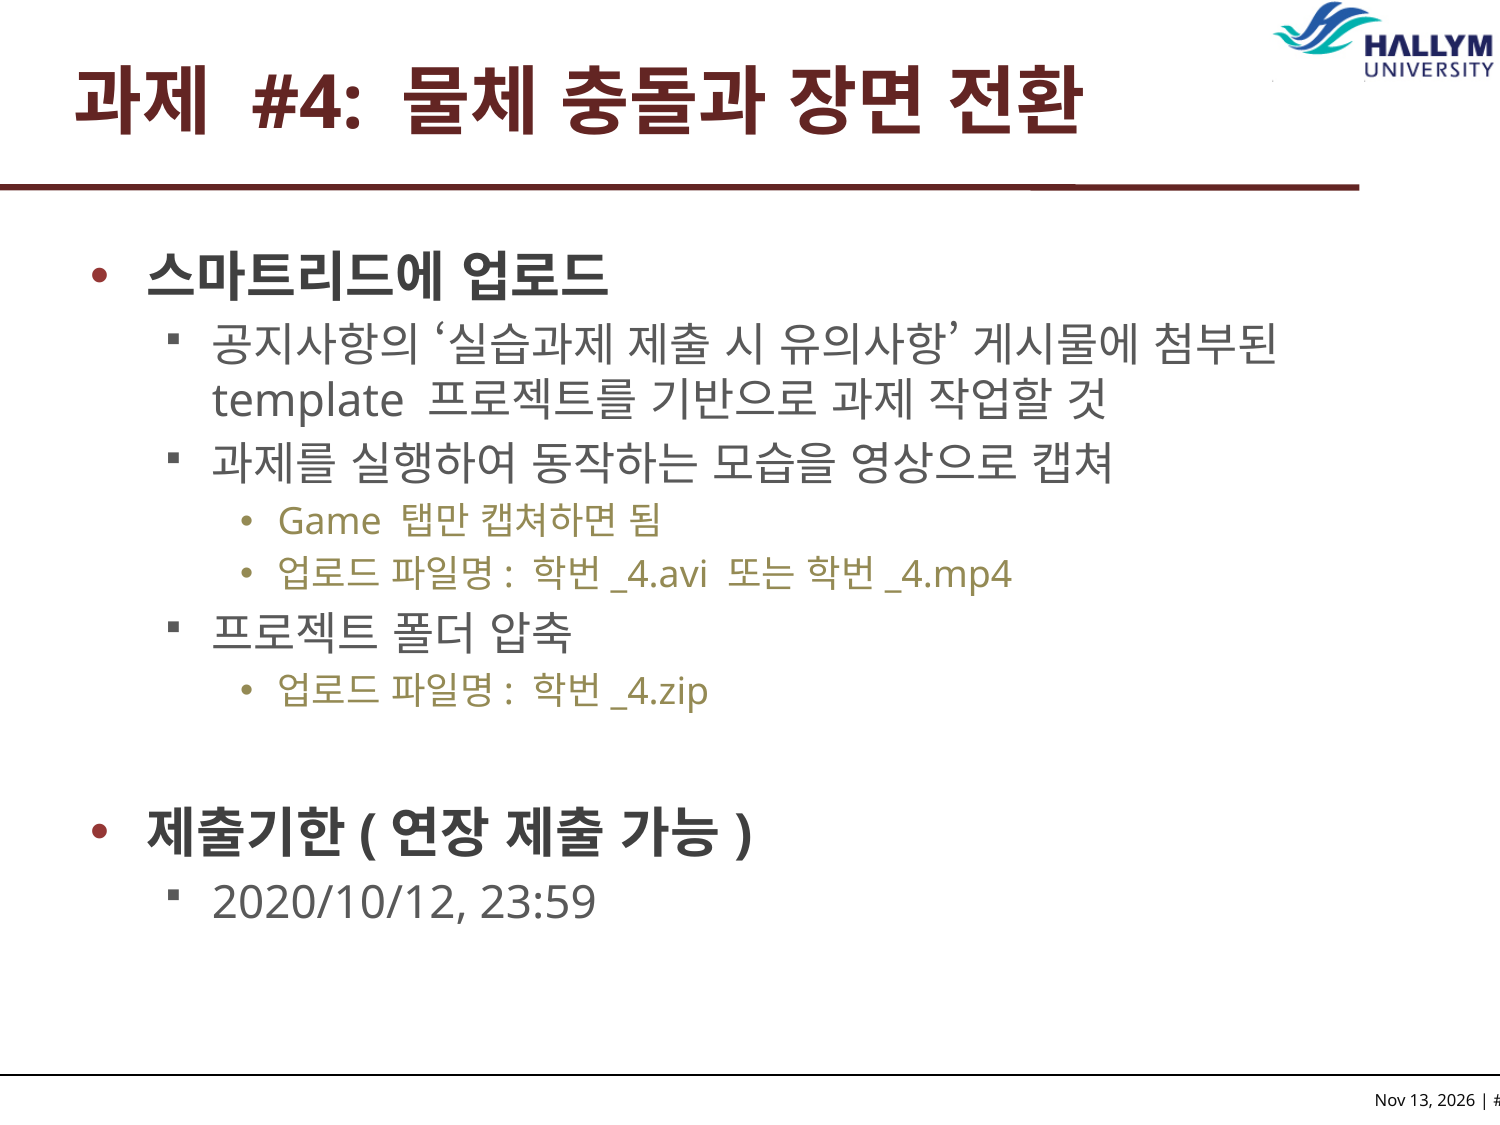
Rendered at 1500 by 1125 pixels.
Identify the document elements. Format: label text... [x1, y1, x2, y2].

title 과제 #4: 물체 충돌과 장면 전환 [44, 33, 1395, 164]
list 스마트리드에 업로드 공지사항의 ‘실습과제 제출 시 유의사항’ 게시물에 첨부된 template 프로젝트를 기반으로 과제 작업할 것 과제를 실행하여 동작하는 모습을 영상으로 캡쳐 Game 탭만 캡쳐하면 됨 업로드 파일명: 학번_4.avi 또는 학번_4.mp4 프로젝트 폴더 압축 업로드 파일명: 학번_4.zip 제출기한(연장 제출 가능) 2020/10/12, 23:59 [75, 234, 1425, 1032]
picture [1269, 0, 1500, 82]
